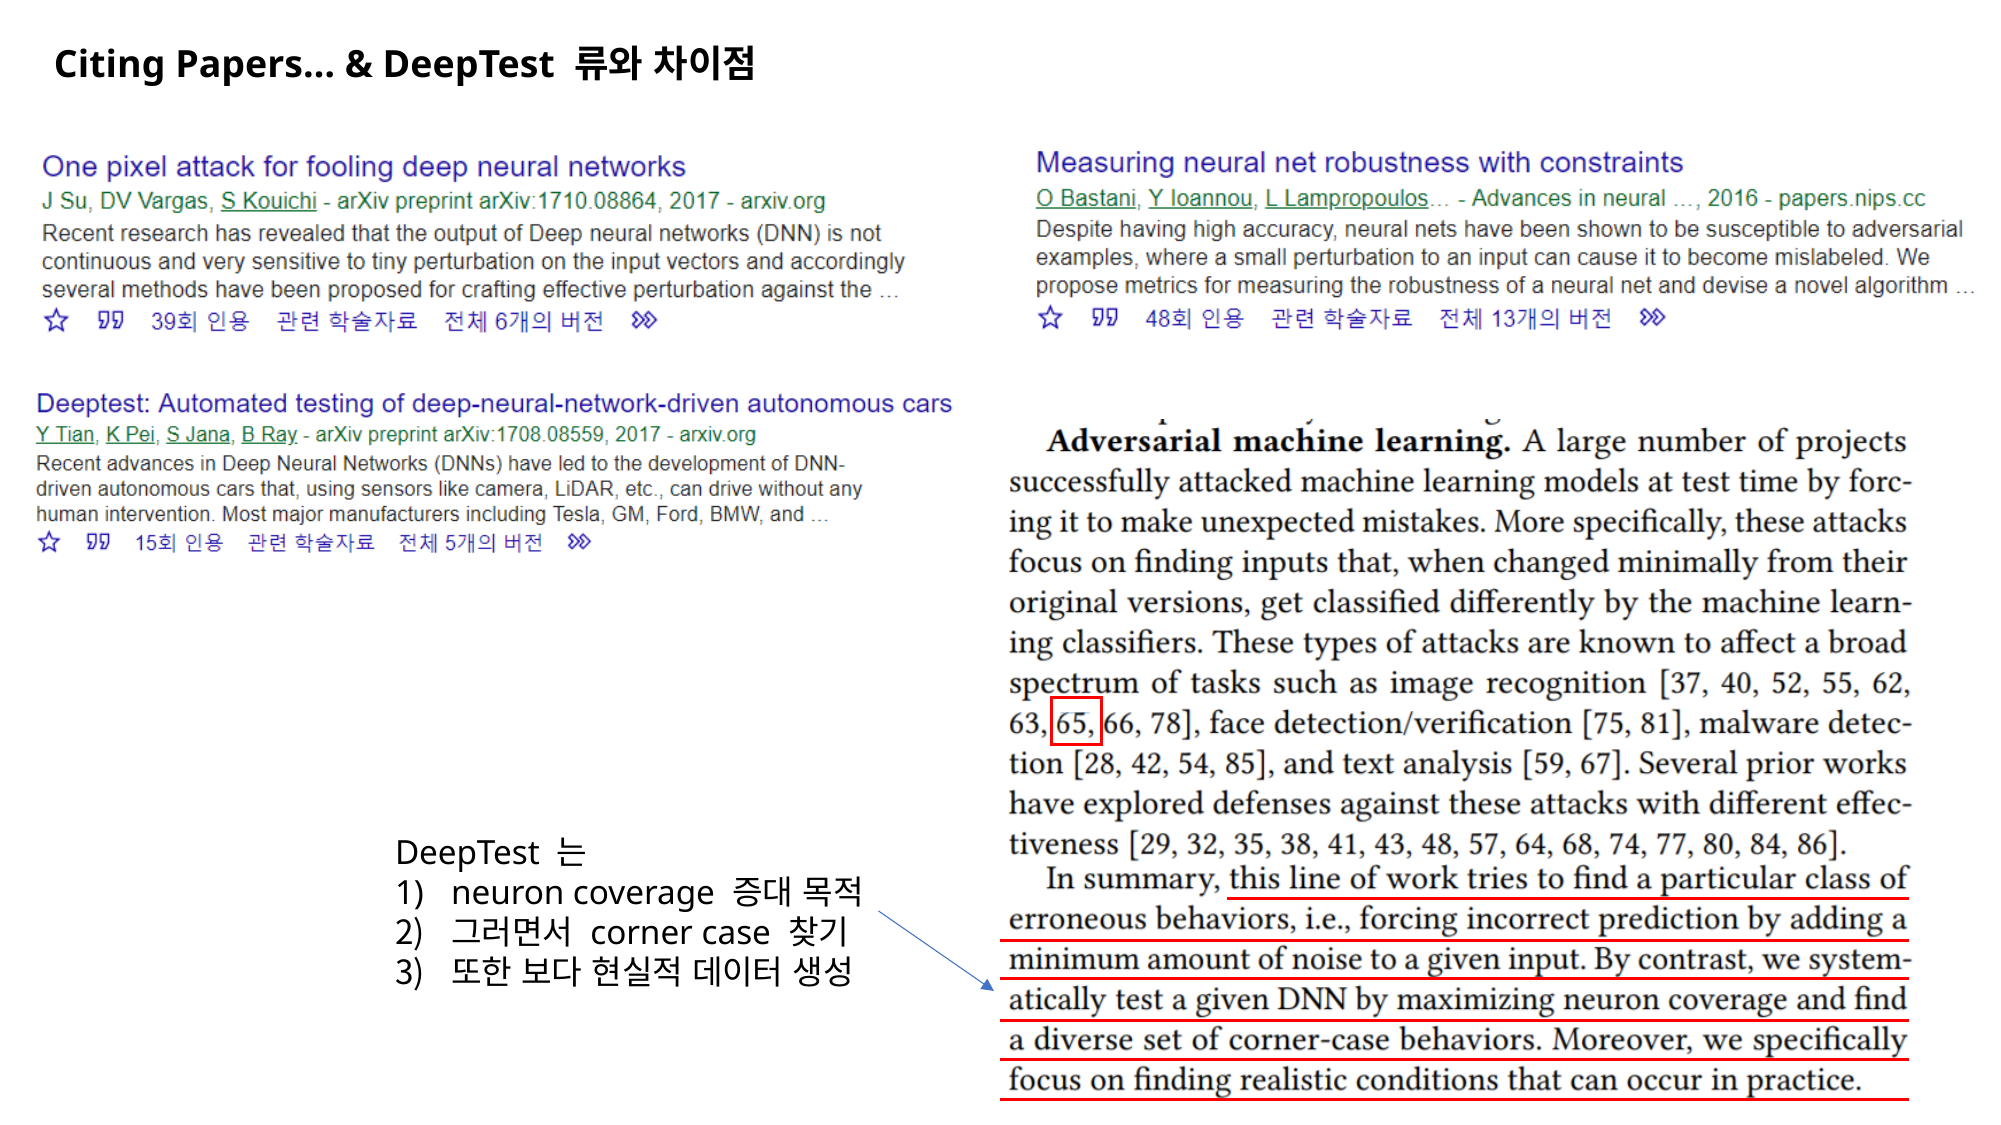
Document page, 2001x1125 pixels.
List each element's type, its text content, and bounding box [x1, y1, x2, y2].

picture [21, 133, 953, 341]
picture [992, 419, 1929, 1100]
text_box Citing Papers… & DeepTest 류와 차이점 [39, 32, 773, 92]
picture [21, 382, 975, 563]
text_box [898, 912, 994, 991]
text_box DeepTest 는 neuron coverage 증대 목적 그러면서 corner case 찾기 또한 보다 현실적 데이터 생성 [380, 823, 879, 999]
picture [1022, 119, 2000, 342]
